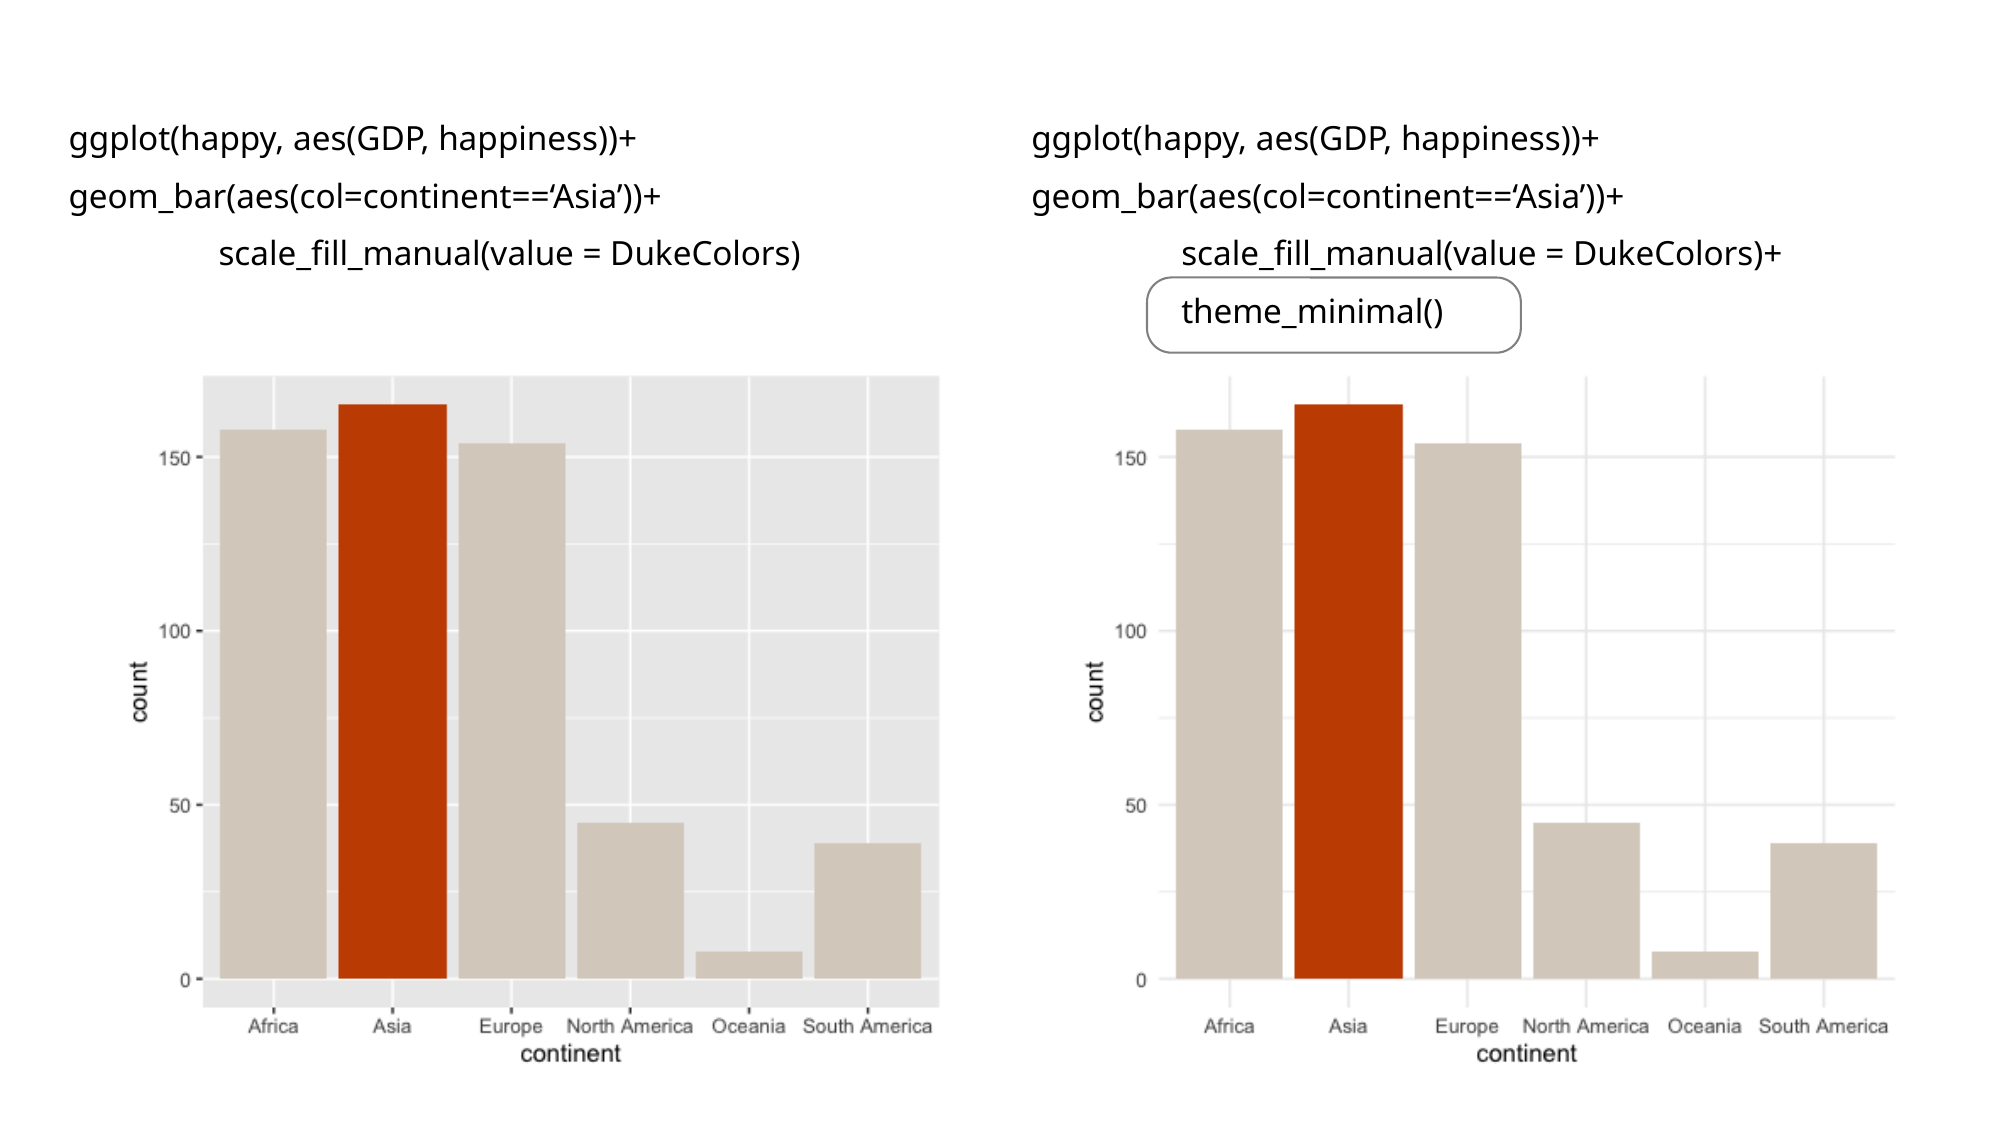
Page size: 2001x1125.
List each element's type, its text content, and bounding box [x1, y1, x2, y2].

picture [1072, 364, 1917, 1079]
text_box ggplot(happy, aes(GDP, happiness))+ geom_bar(aes(col=continent==‘Asia’))+ scale_fill_manual(value = DukeColors)+ theme_minimal() [1016, 92, 1974, 338]
text_box ggplot(happy, aes(GDP, happiness))+ geom_bar(aes(col=continent==‘Asia’))+ scale_fill_manual(value = DukeColors) [53, 92, 984, 280]
picture [117, 364, 961, 1079]
text_box [1147, 338, 1520, 354]
